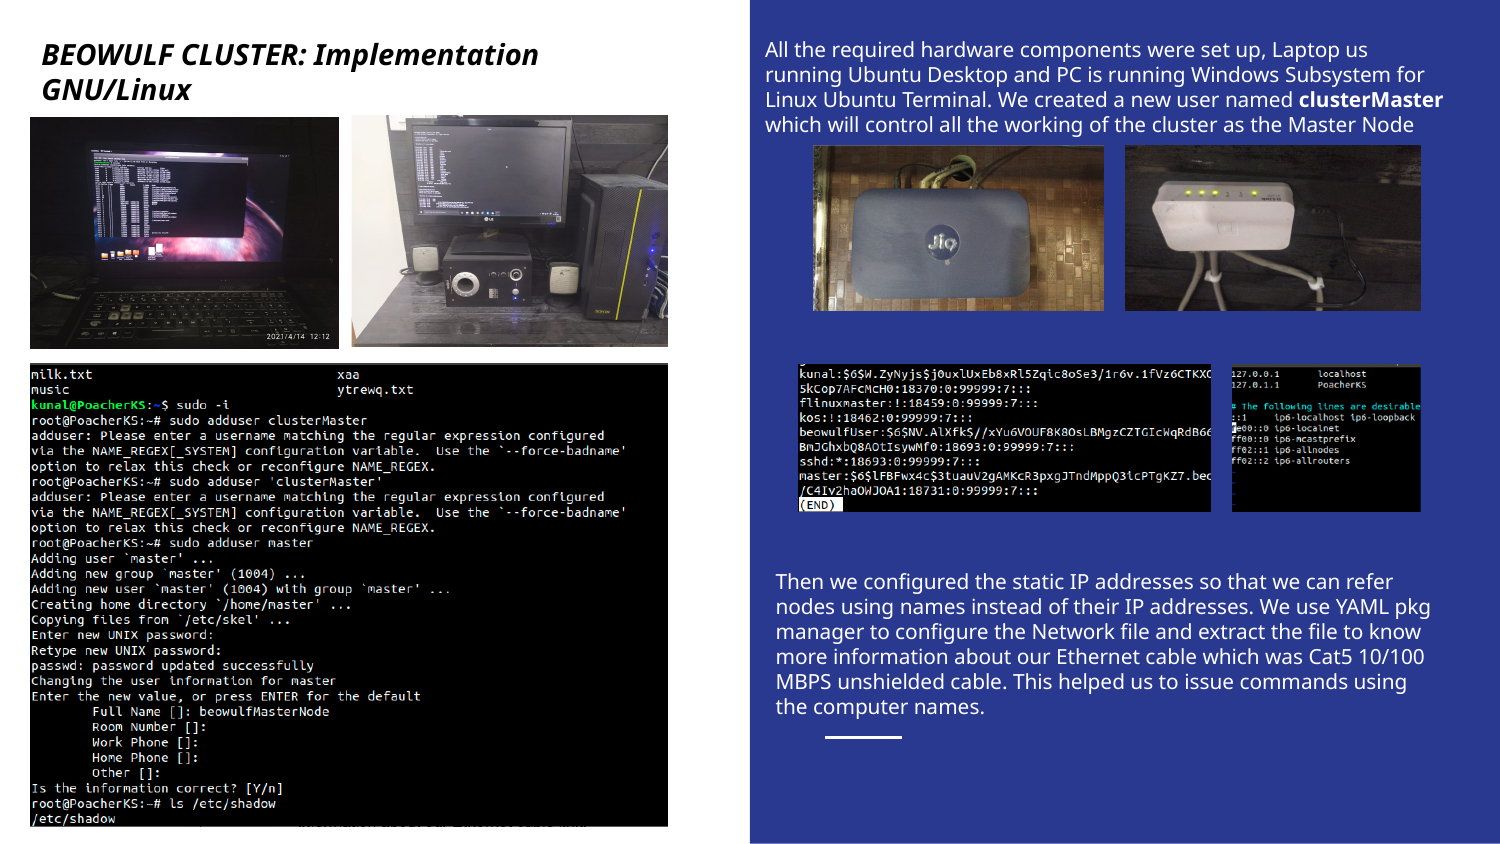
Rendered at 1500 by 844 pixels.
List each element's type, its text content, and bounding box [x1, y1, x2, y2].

text_box All the required hardware components were set up, Laptop us running Ubuntu Desktop and PC is running Windows Subsystem for Linux Ubuntu Terminal. We created a new user named clusterMaster which will control all the working of the cluster as the Master Node [750, 21, 1466, 532]
picture [29, 116, 340, 349]
picture [798, 83, 1211, 513]
picture [30, 363, 669, 828]
picture [1231, 364, 1421, 513]
text_box [30, 116, 709, 825]
text_box BEOWULF CLUSTER: Implementation GNU/Linux [26, 21, 697, 117]
picture [1125, 145, 1421, 311]
picture [351, 115, 669, 348]
text_box Then we configured the static IP addresses so that we can refer nodes using names instead of their IP addresses. We use YAML pkg manager to configure the Network file and extract the file to know more information about our Ethernet cable which was Cat5 10/100 MBPS unshielded cable. This helped us to issue commands using the computer names. [760, 553, 1456, 786]
